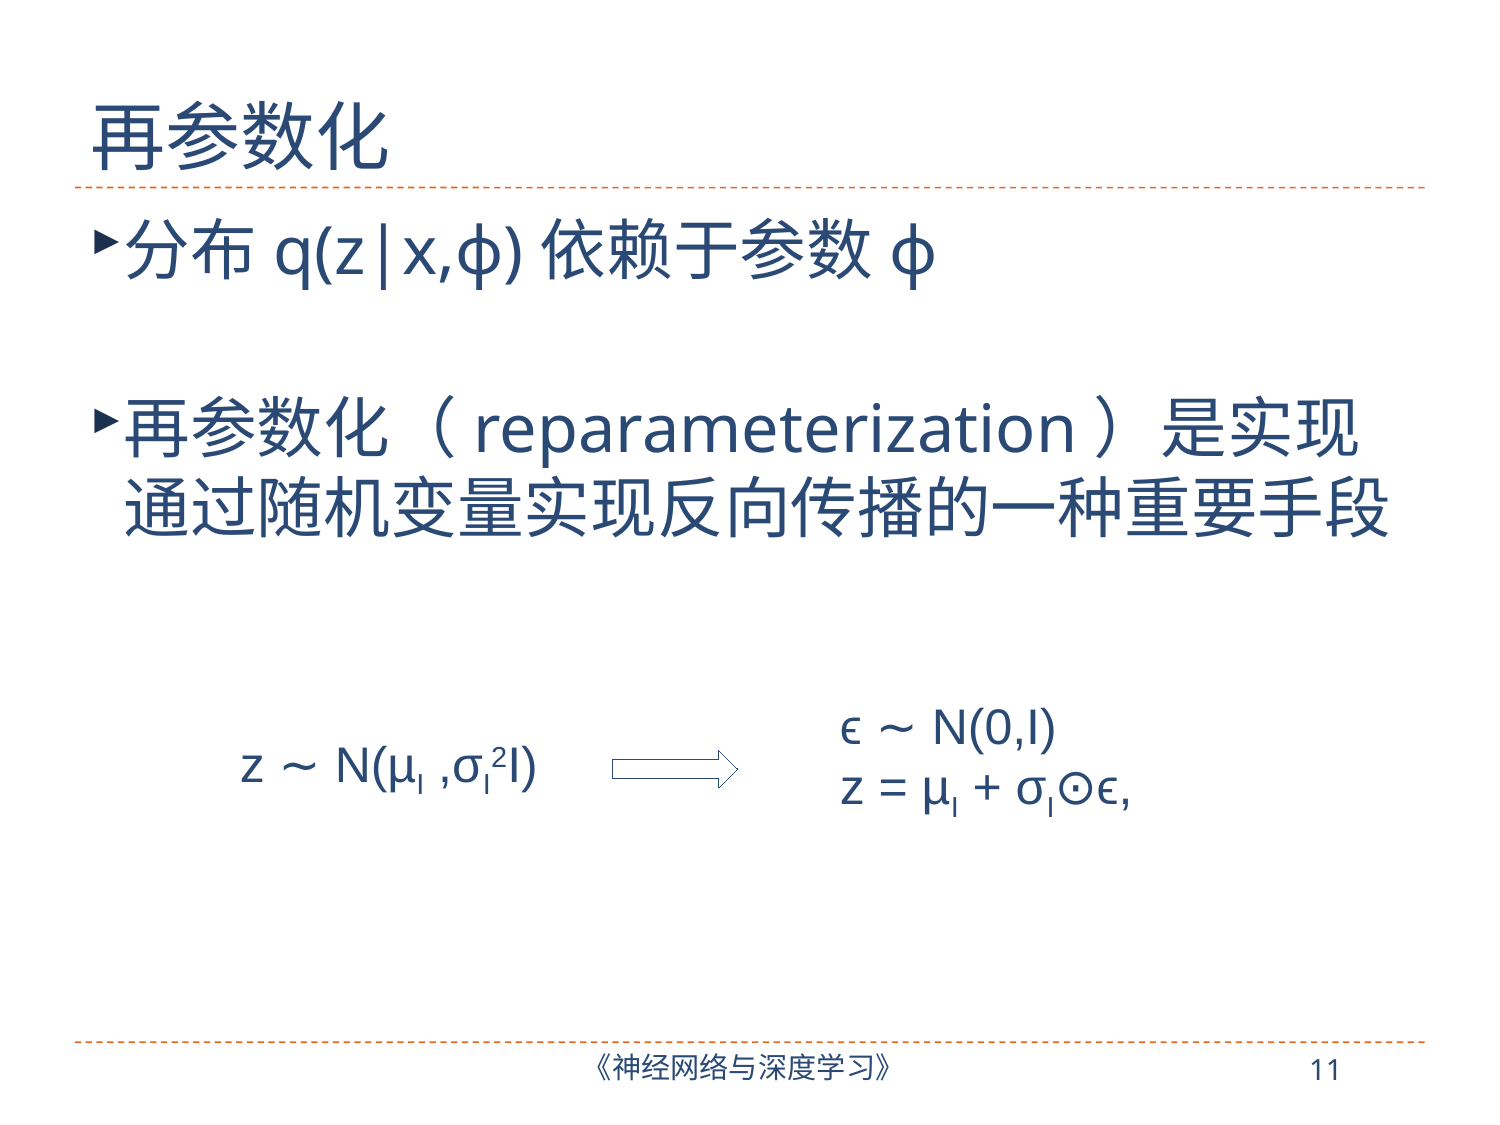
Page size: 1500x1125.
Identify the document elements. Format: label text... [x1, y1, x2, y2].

text_box z ∼ N(µI ,σI2I) [225, 724, 601, 808]
title 再参数化 [75, 24, 1425, 188]
list 分布q(z|x,ϕ)依赖于参数ϕ 再参数化（reparameterization）是实现通过随机变量实现反向传播的一种重要手段 [75, 200, 1425, 1010]
text_box [612, 750, 738, 788]
text_box ϵ ∼ N(0,I) z = µI + σI⊙ϵ, [825, 687, 1262, 831]
